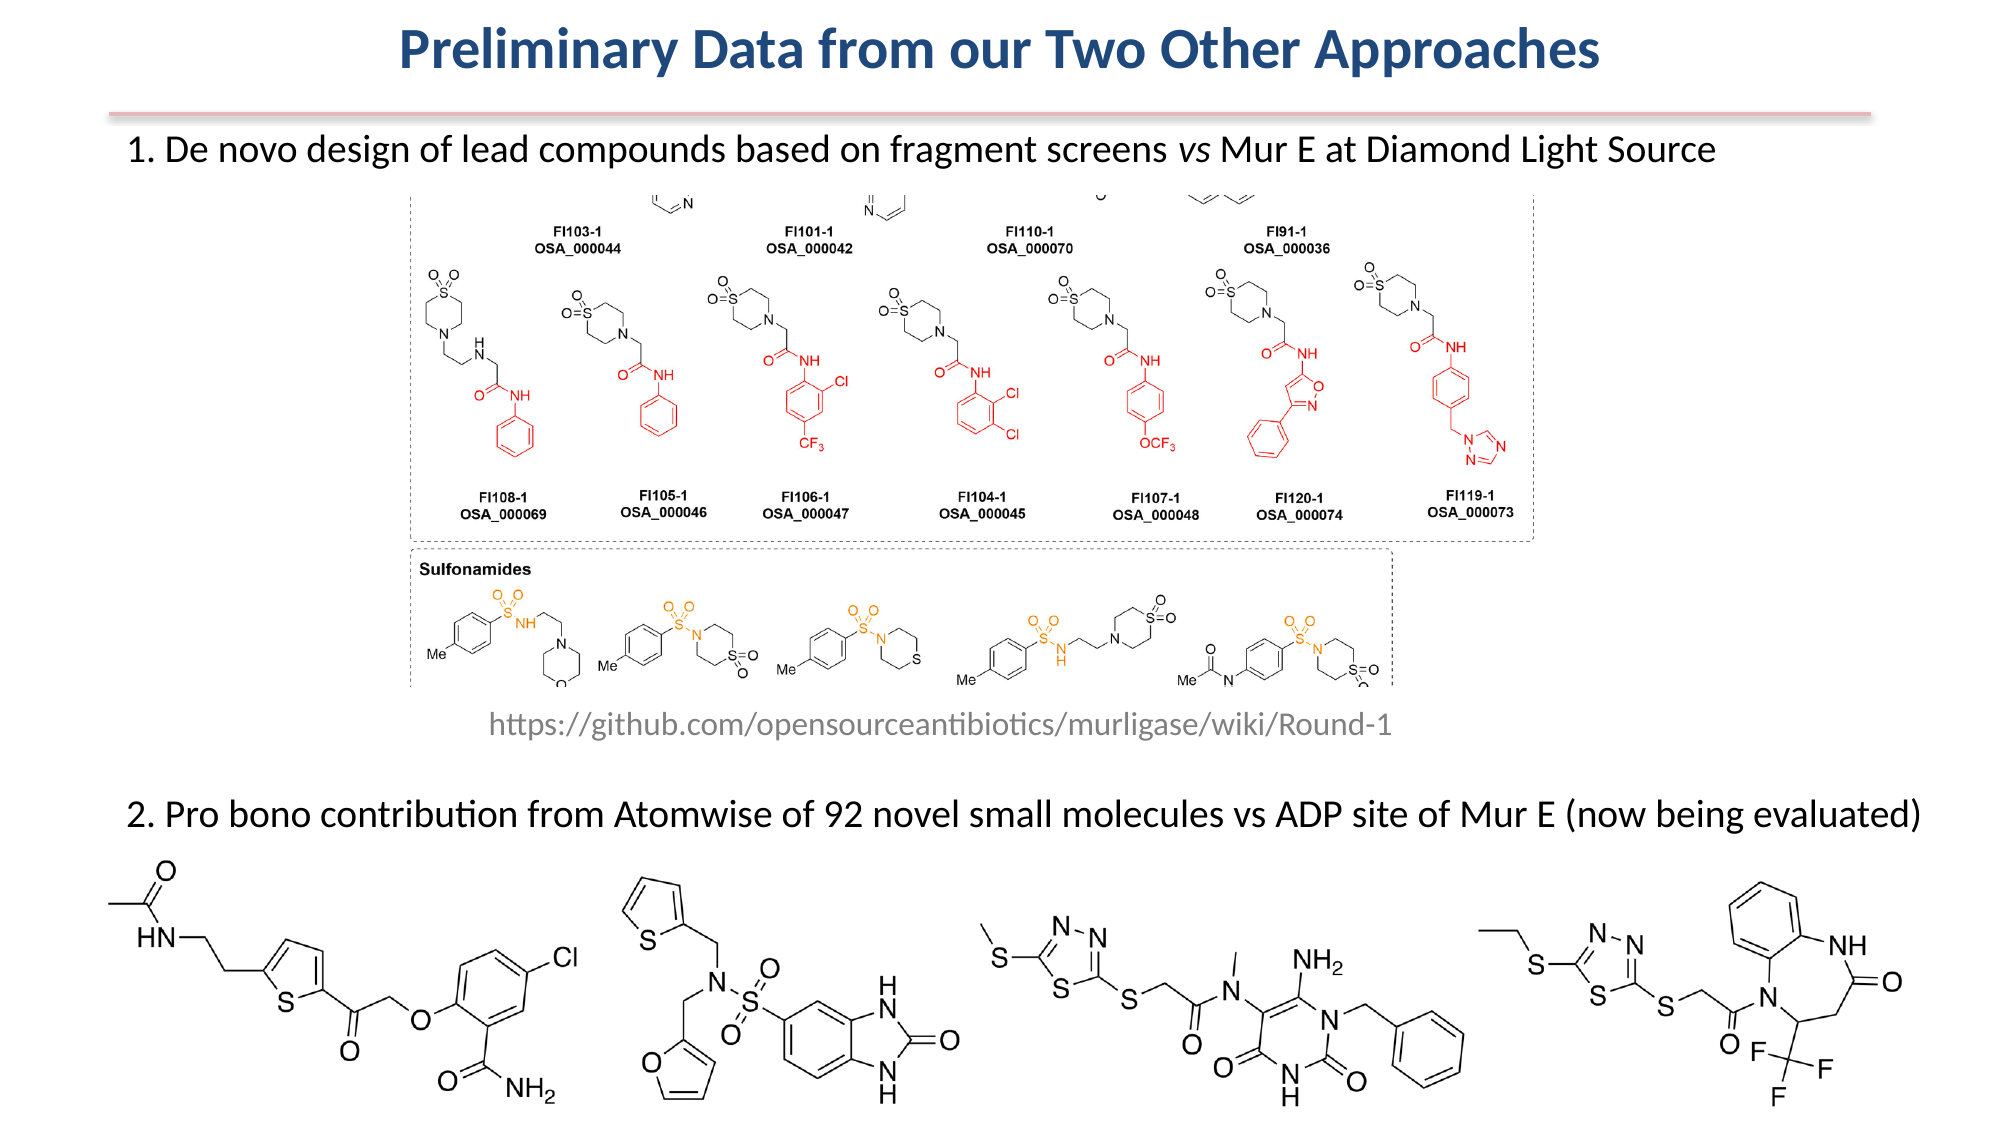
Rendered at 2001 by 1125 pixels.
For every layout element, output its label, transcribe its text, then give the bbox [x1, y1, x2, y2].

text_box 1. De novo design of lead compounds based on fragment screens vs Mur E at Diamond Light Source 2. Pro bono contribution from Atomwise of 92 novel small molecules vs ADP site of Mur E (now being evaluated) [111, 115, 1949, 843]
picture [102, 855, 1907, 1112]
text_box Preliminary Data from our Two Other Approaches [23, 0, 1978, 90]
picture [400, 194, 1542, 687]
text_box https://github.com/opensourceantibiotics/murligase/wiki/Round-1 [473, 696, 1409, 749]
